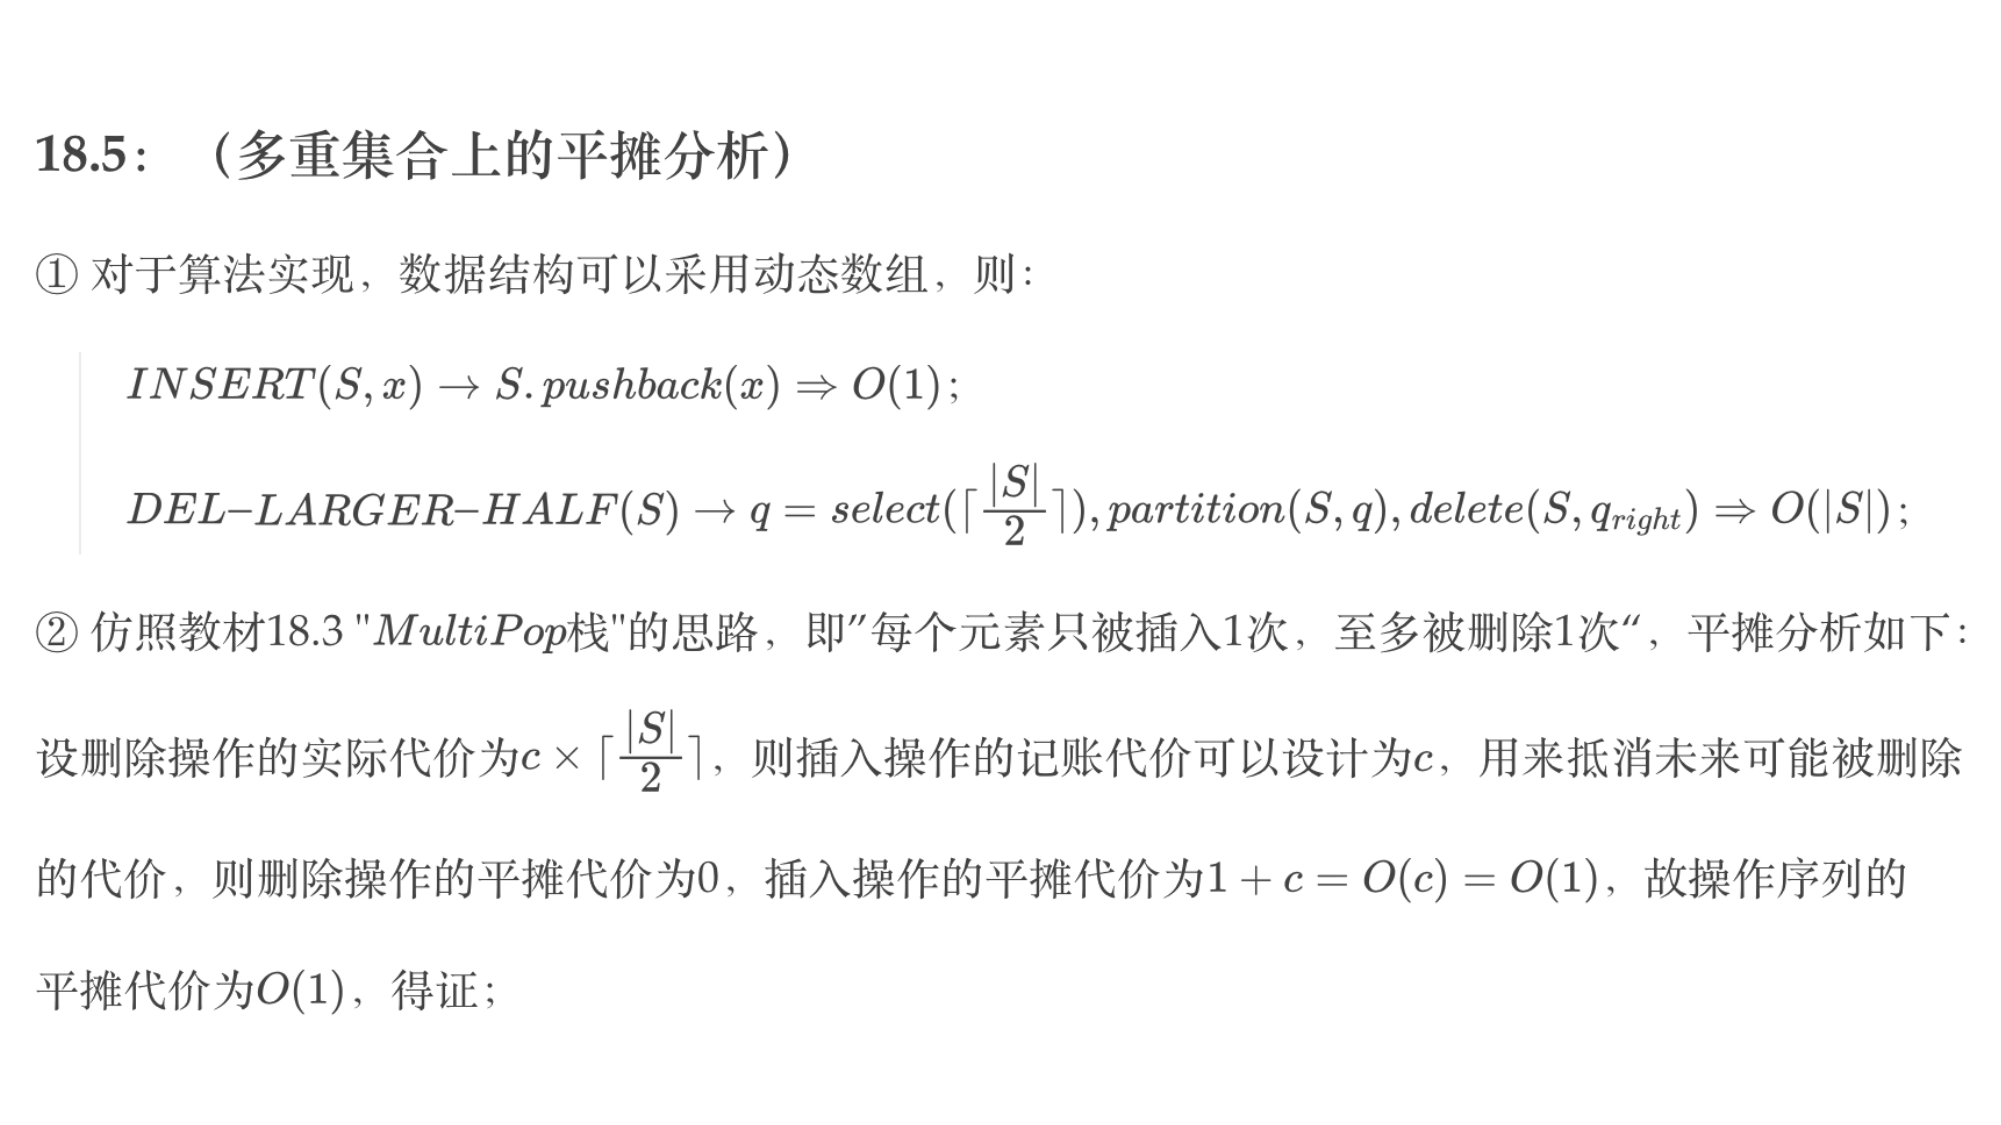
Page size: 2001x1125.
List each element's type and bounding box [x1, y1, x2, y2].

picture [0, 108, 2000, 1050]
